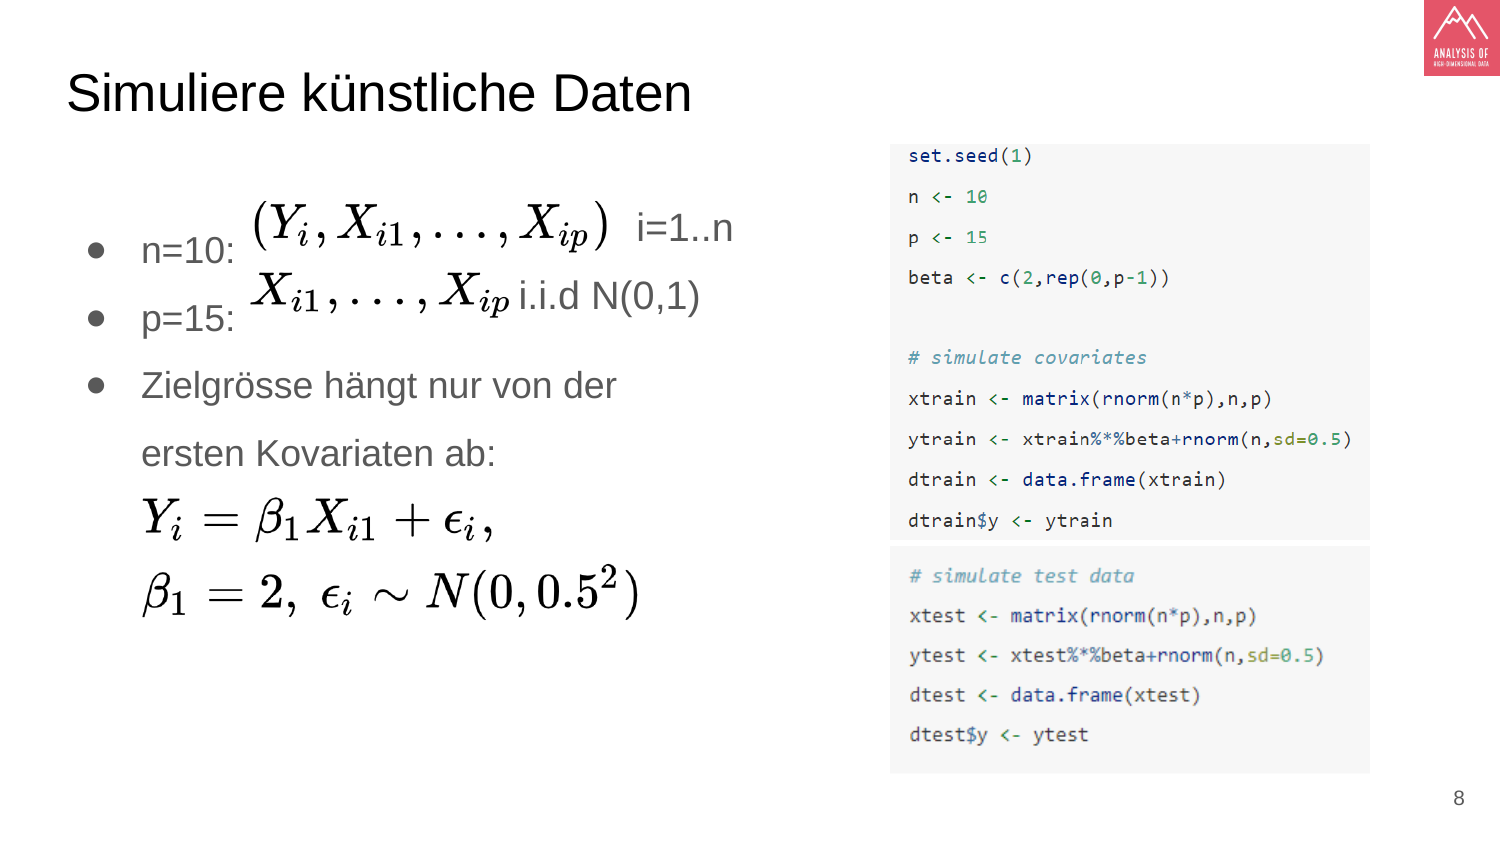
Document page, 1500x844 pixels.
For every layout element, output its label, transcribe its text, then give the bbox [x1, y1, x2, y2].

slide_number ‹#› [1389, 764, 1480, 830]
picture [249, 196, 611, 255]
picture [890, 546, 1370, 784]
text_box i=1..n [621, 186, 750, 265]
picture [1424, 0, 1500, 76]
picture [890, 144, 1370, 540]
picture [141, 492, 642, 623]
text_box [248, 255, 729, 334]
text_box n=10: p=15: Zielgrösse hängt nur von der ersten Kovariaten ab: [51, 188, 708, 750]
title Simuliere künstliche Daten [51, 43, 1449, 138]
